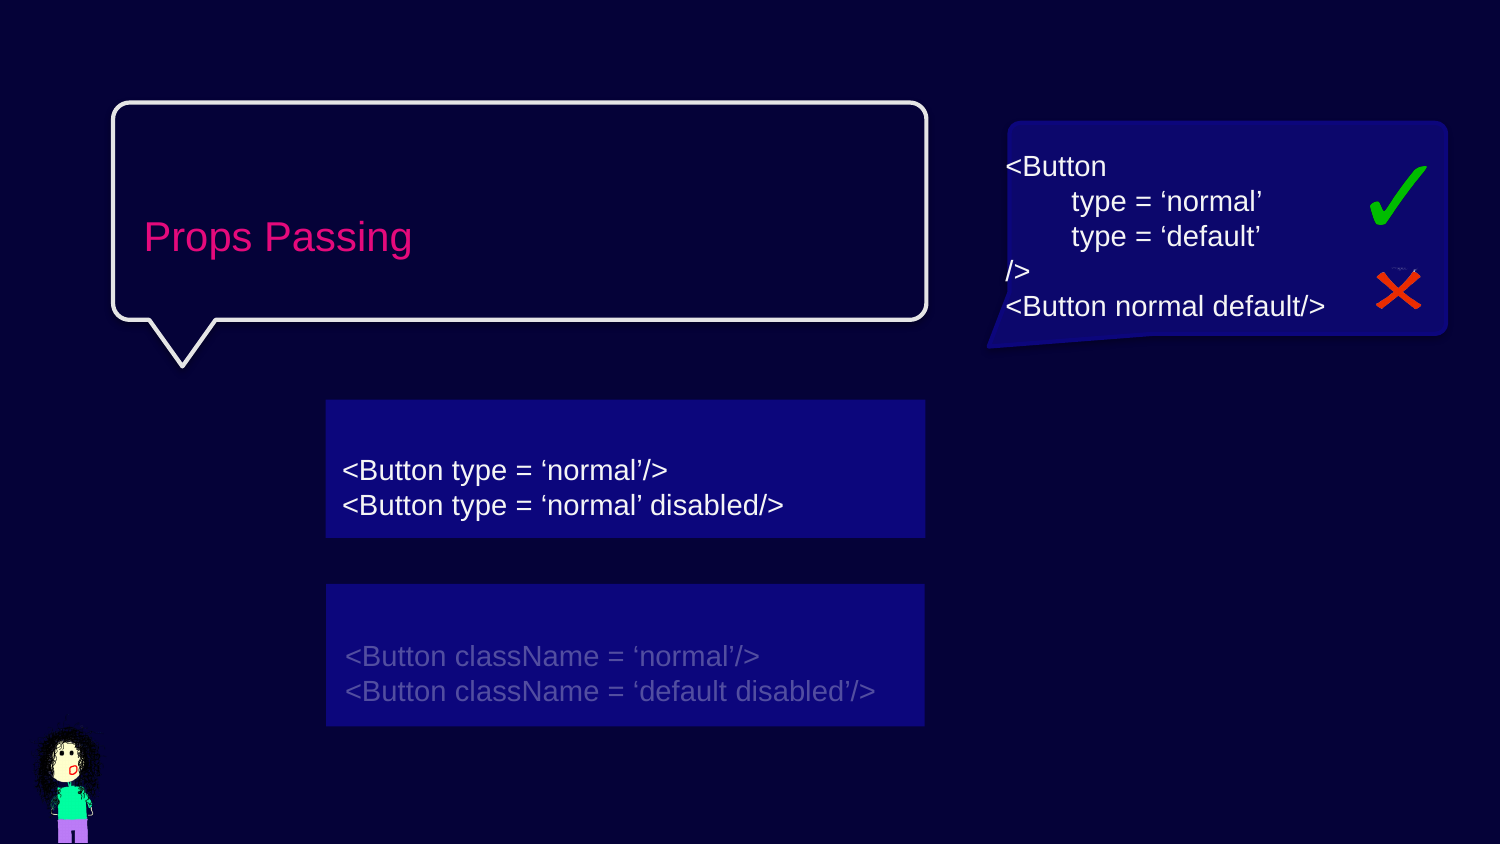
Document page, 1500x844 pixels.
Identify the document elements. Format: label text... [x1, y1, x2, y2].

text_box <Button type = ‘normal’ type = ‘default’ /> <Button normal default/> [988, 122, 1447, 347]
picture [1370, 166, 1427, 225]
picture [1364, 266, 1433, 315]
text_box Props Passing [113, 102, 927, 367]
text_box <Button type = ‘normal’/> <Button type = ‘normal’ disabled/> [325, 399, 926, 538]
picture [6, 704, 127, 843]
text_box <Button className = ‘normal’/> <Button className = ‘default disabled’/> [326, 583, 925, 727]
text_box [0, 0, 1500, 844]
